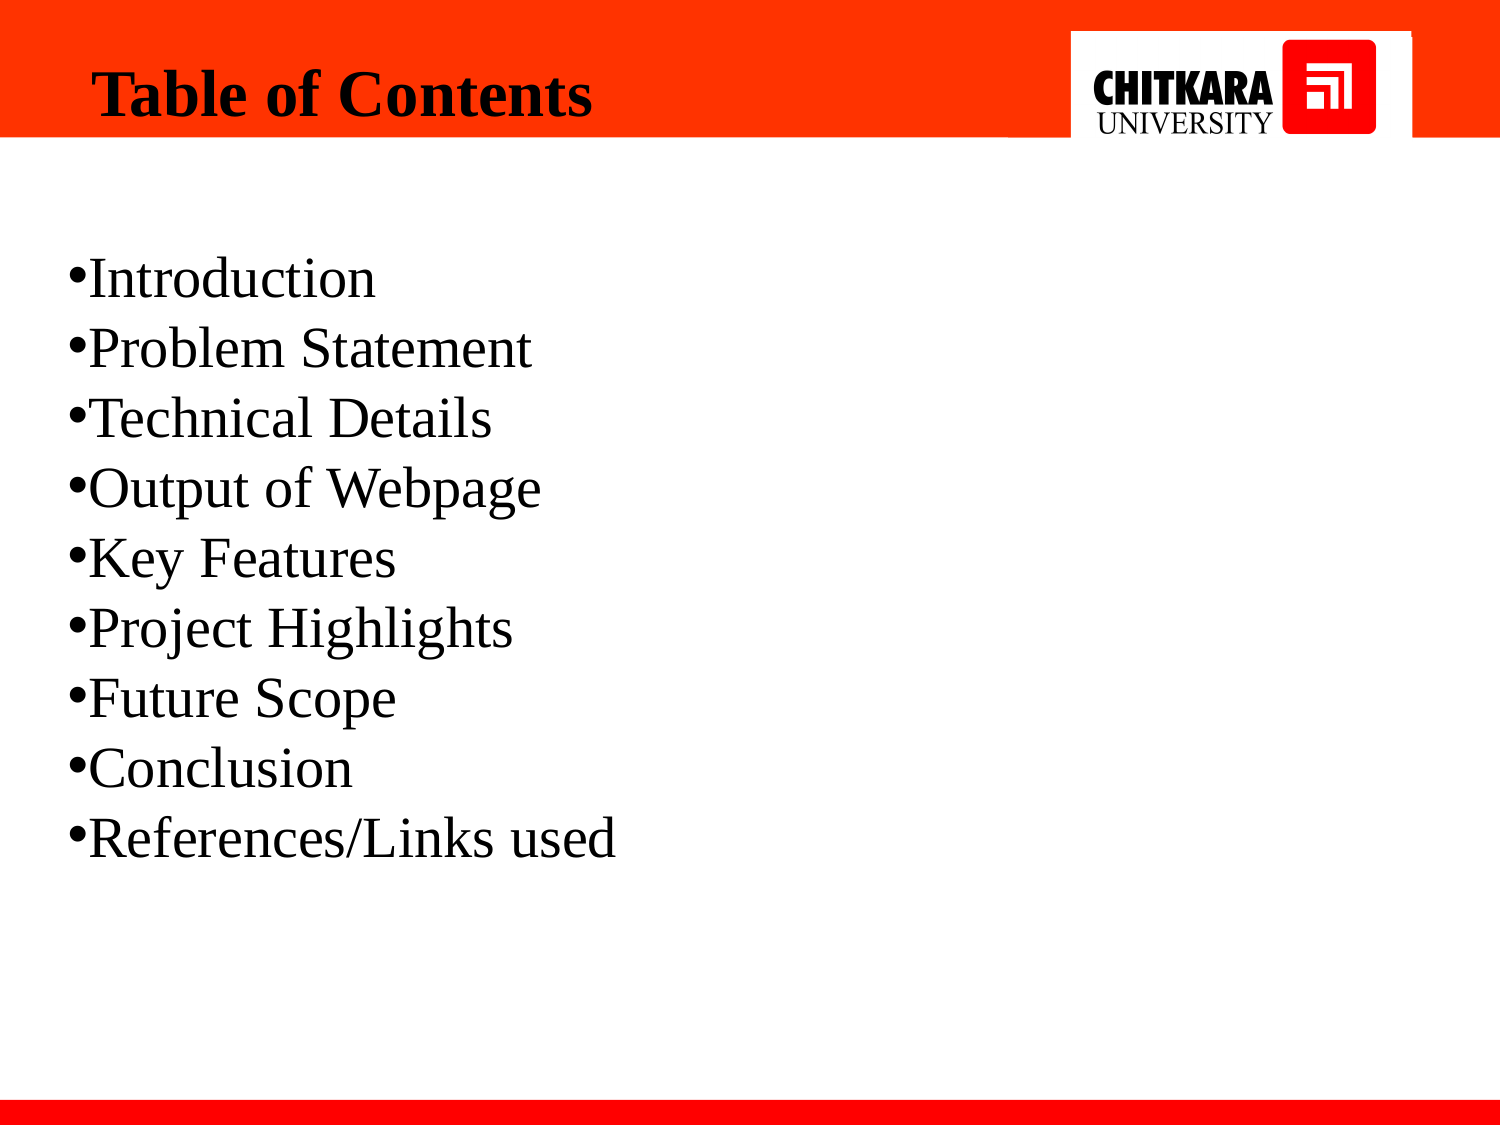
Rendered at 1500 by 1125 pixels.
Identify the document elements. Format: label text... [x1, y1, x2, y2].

text_box Introduction Problem Statement Technical Details Output of Webpage Key Features Project Highlights Future Scope Conclusion References/Links used [53, 231, 1187, 1017]
text_box Table of Contents [76, 42, 963, 138]
picture [1074, 37, 1391, 138]
